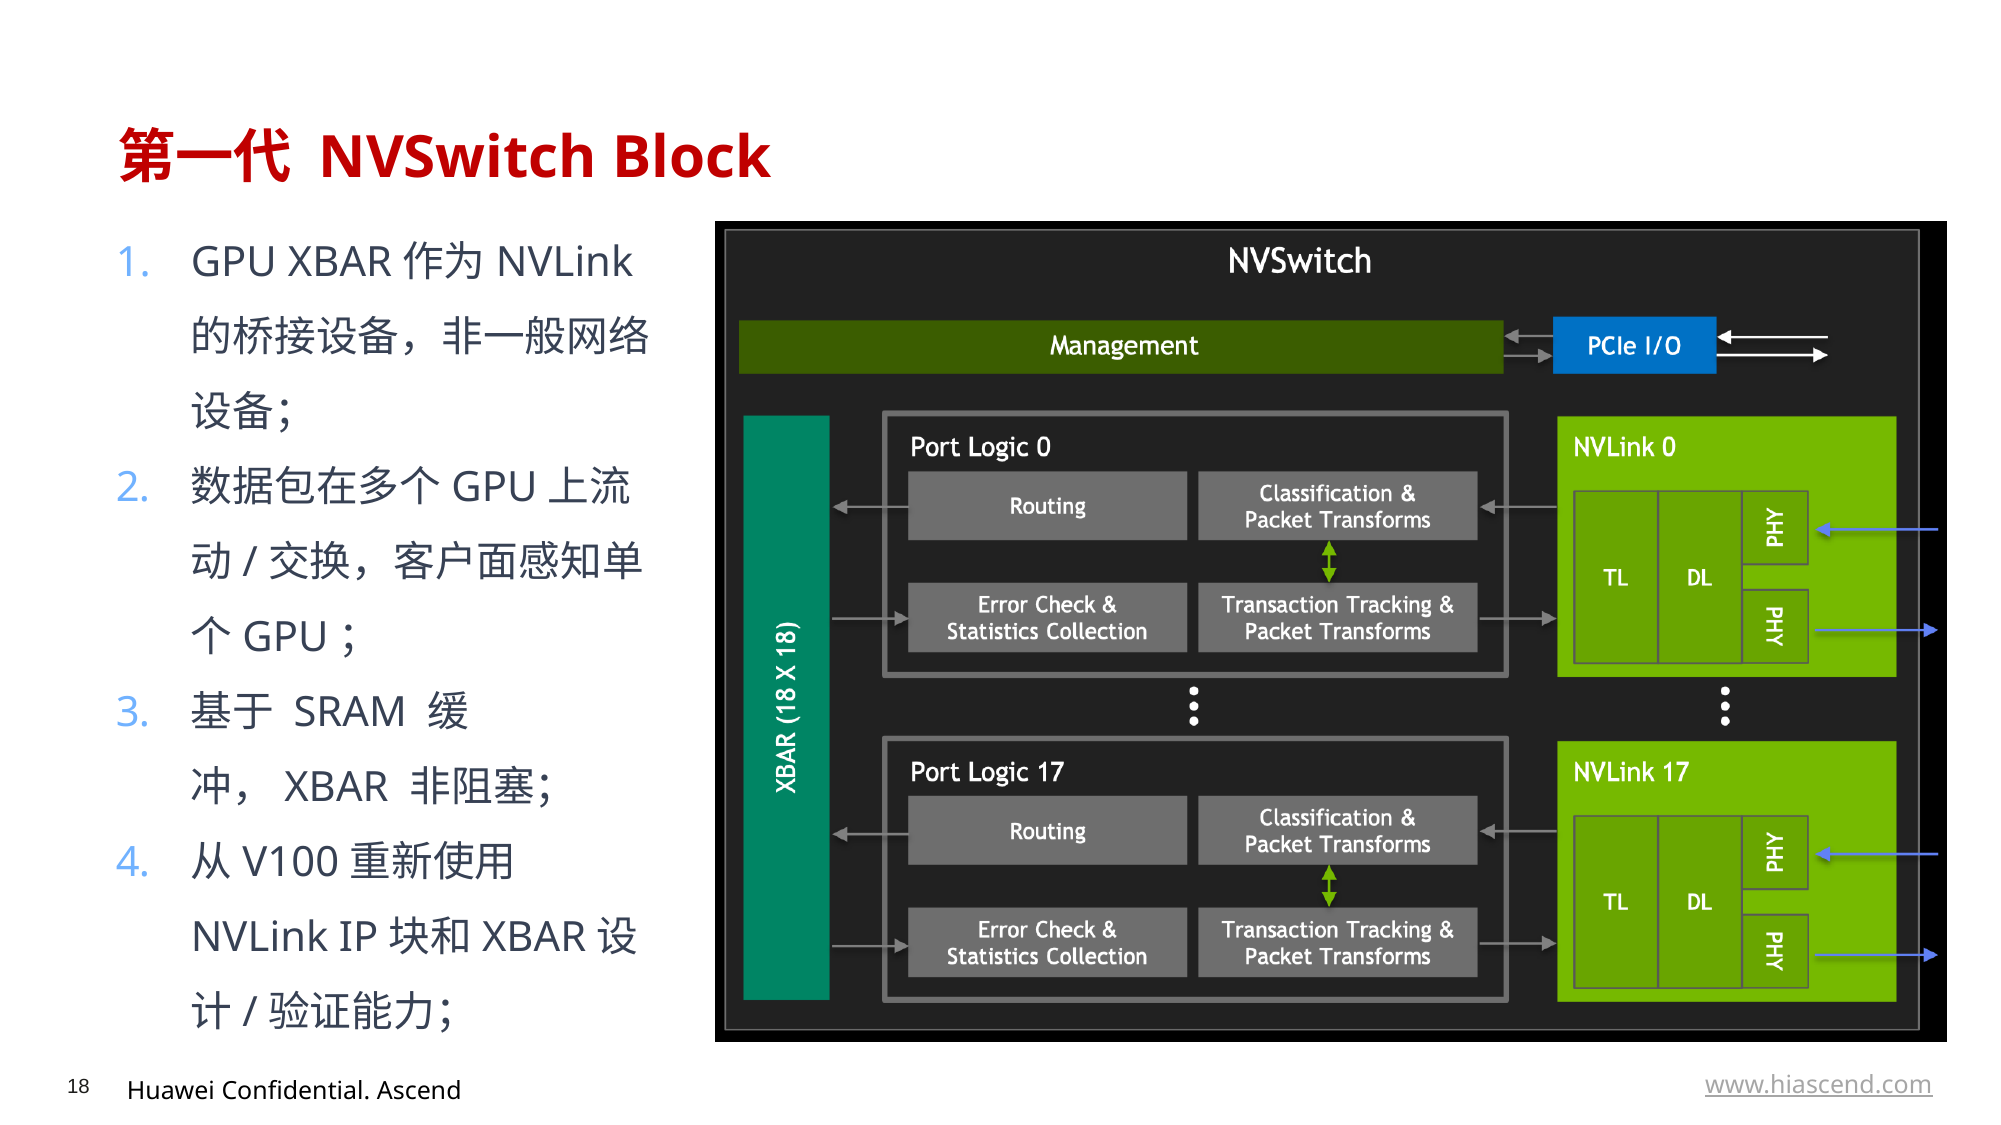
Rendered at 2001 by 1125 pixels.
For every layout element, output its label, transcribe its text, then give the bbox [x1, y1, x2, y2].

list GPU XBAR作为NVLink的桥接设备，非一般网络设备； 数据包在多个GPU上流动/交换，客户面感知单个GPU； 基于 SRAM 缓冲，XBAR 非阻塞； 从V100重新使用NVLink IP块和XBAR设计/验证能力； [101, 208, 670, 1036]
picture [715, 220, 1947, 1042]
title 第一代 NVSwitch Block [102, 111, 1901, 209]
